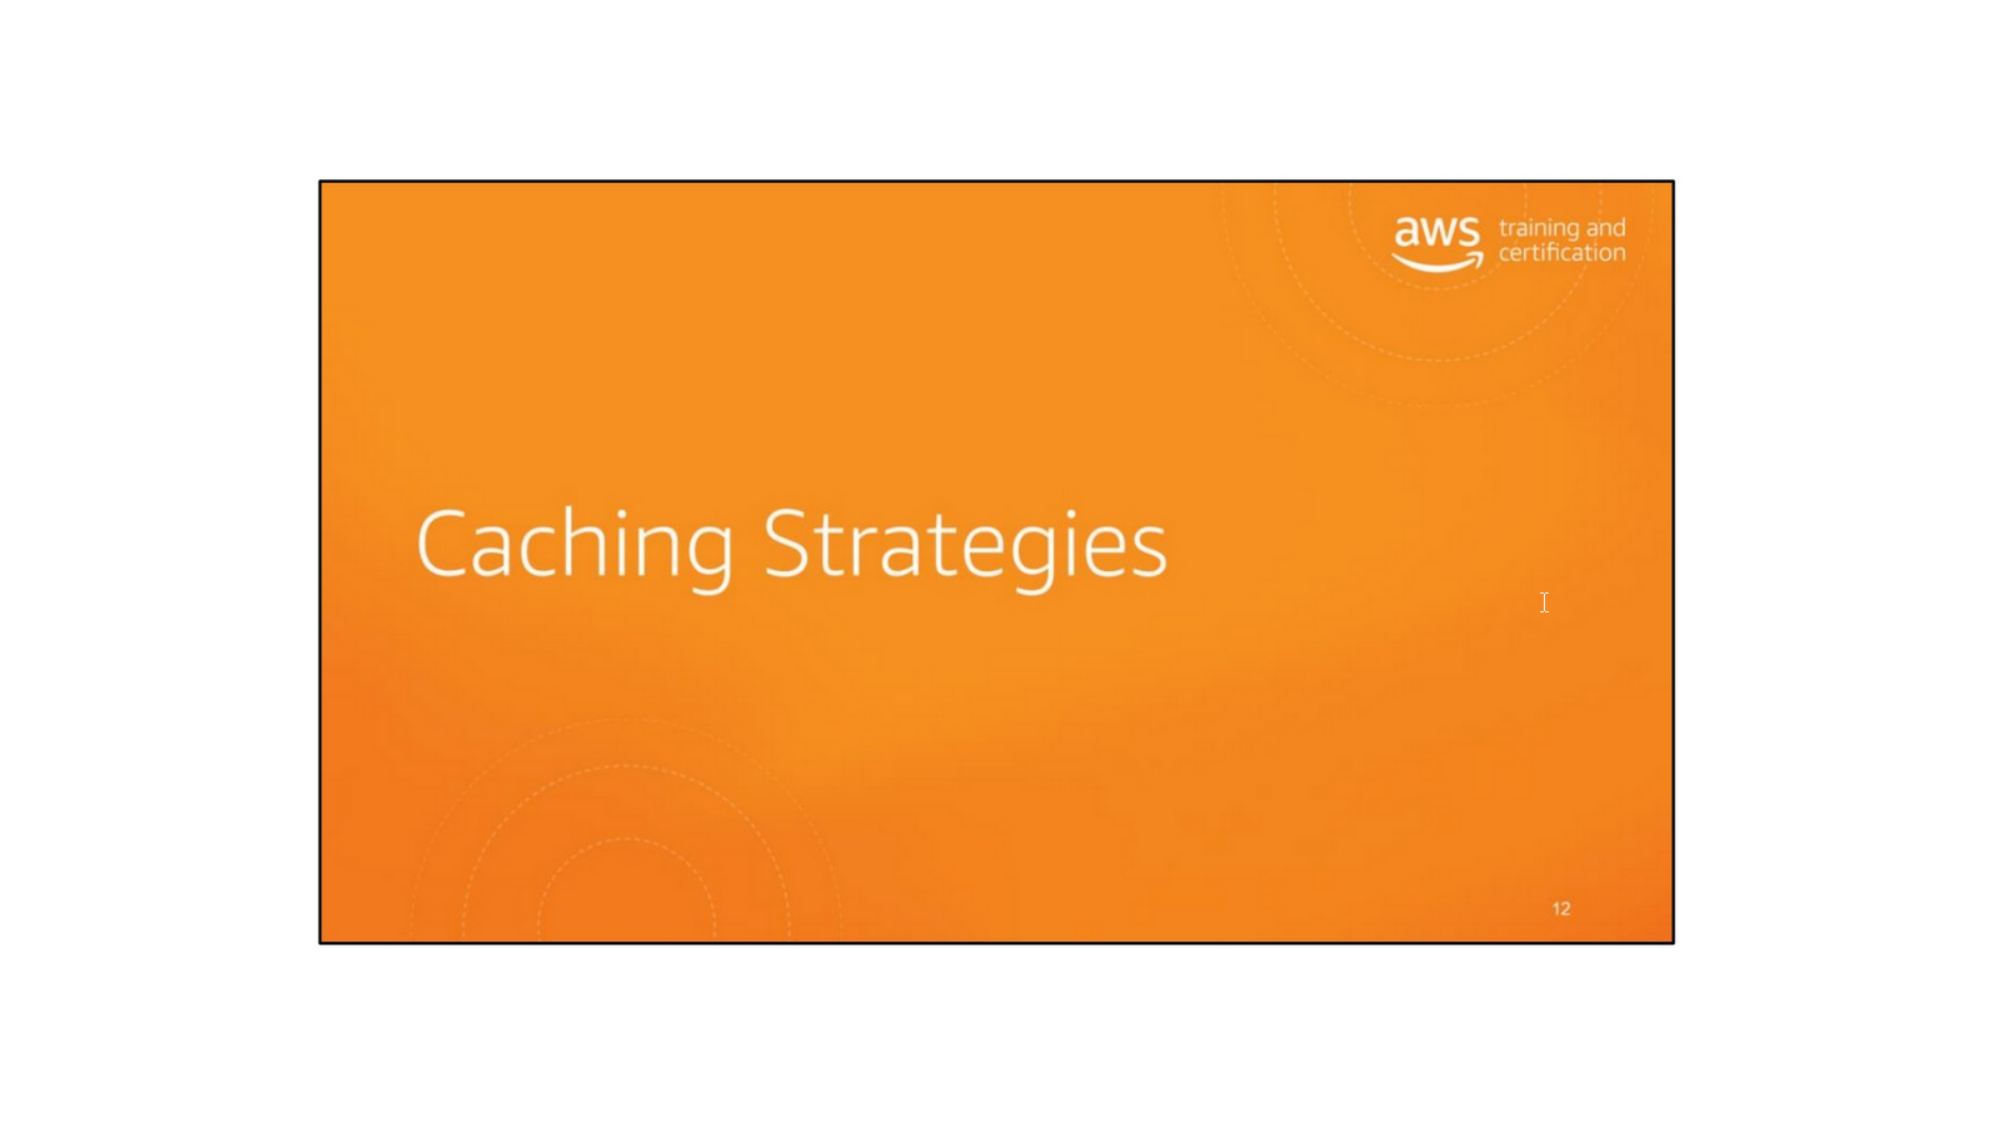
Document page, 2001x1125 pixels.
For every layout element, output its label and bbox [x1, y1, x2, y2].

picture [311, 172, 1689, 953]
